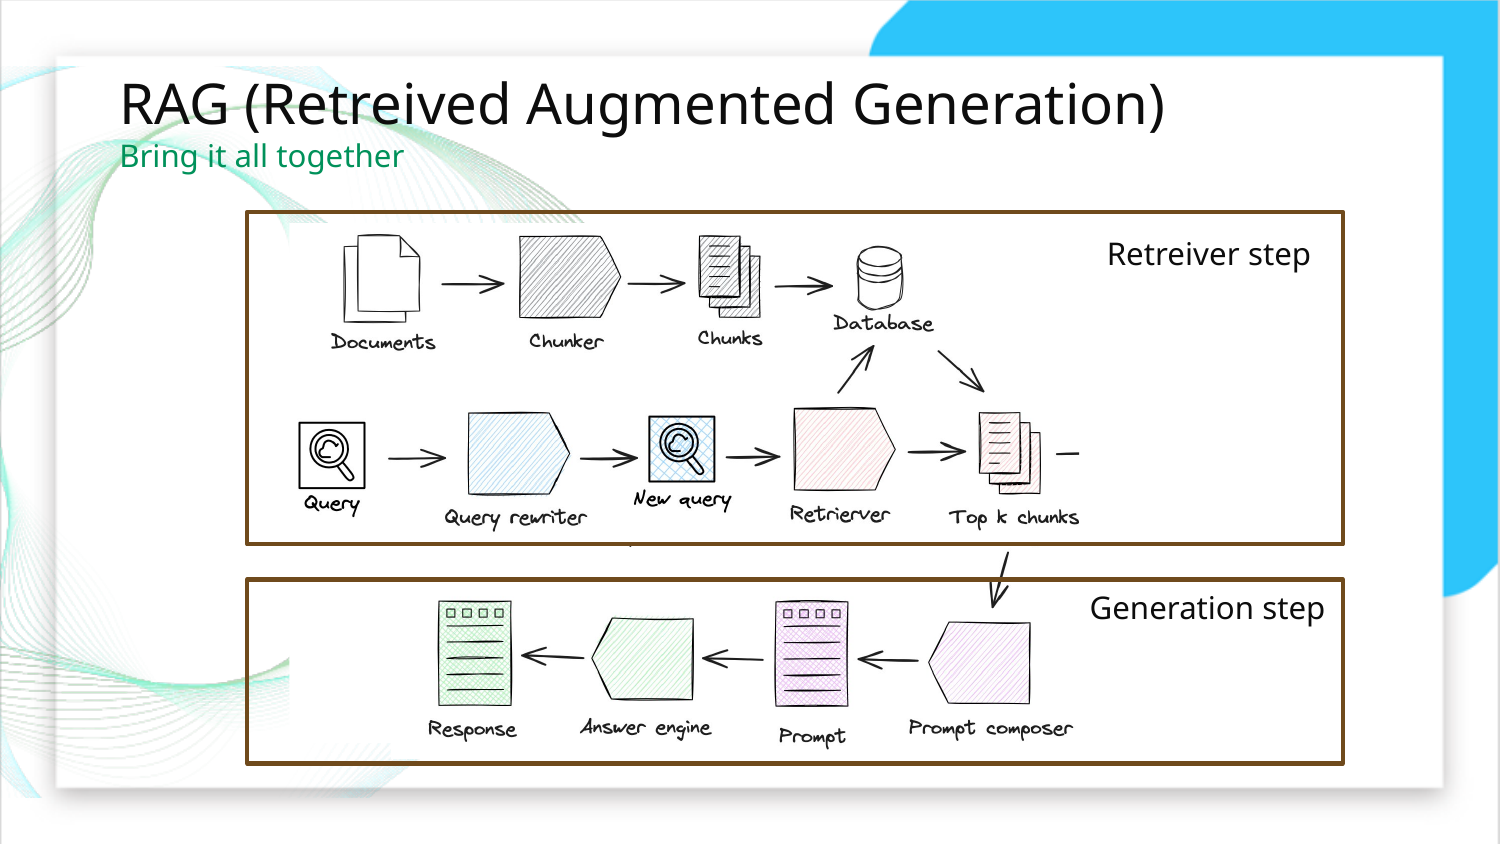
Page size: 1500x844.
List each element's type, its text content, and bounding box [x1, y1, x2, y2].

text_box [245, 755, 392, 766]
title RAG (Retreived Augmented Generation) Bring it all together [119, 68, 1364, 225]
text_box [681, 210, 1345, 546]
text_box [1142, 577, 1345, 766]
picture [0, 0, 1500, 844]
text_box Generation step [1148, 588, 1326, 636]
text_box Retreiver step [1106, 234, 1315, 281]
